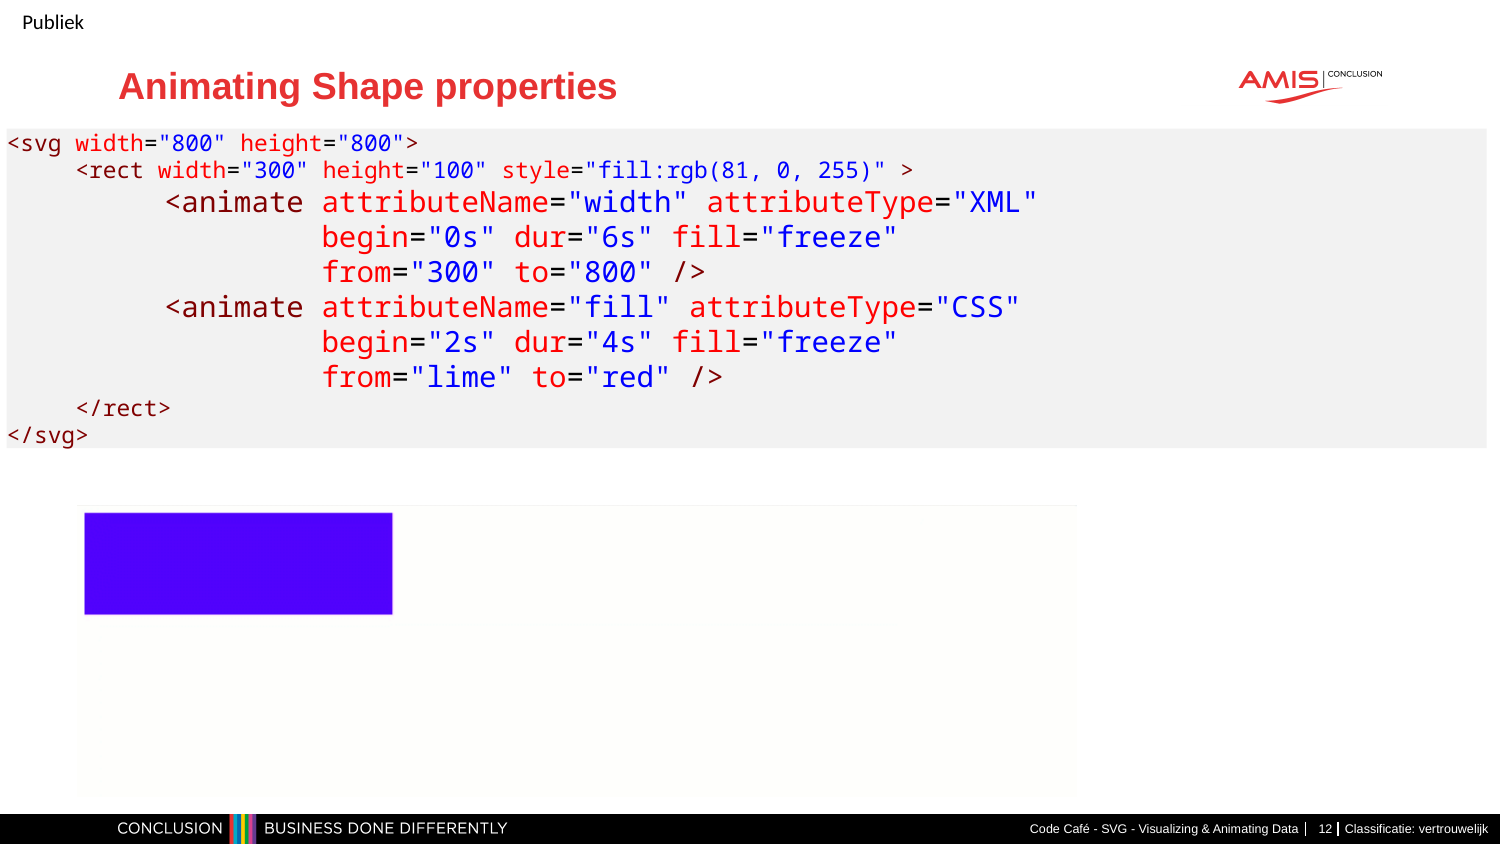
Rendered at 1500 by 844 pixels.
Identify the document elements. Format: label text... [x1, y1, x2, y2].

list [77, 505, 1078, 797]
title Animating Shape properties [118, 47, 1205, 128]
picture [239, 814, 1500, 844]
text_box <svg width="800" height="800"> <rect width="300" height="100" style="fill:rgb(81, 0, 255)" > <animate attributeName="width" attributeType="XML" begin="0s" dur="6s" fill="freeze" from="300" to="800" /> <animate attributeName="fill" attributeType="CSS" begin="2s" dur="4s" fill="freeze" from="lime" to="red" /> </rect> </svg> [6, 128, 1487, 449]
slide_number 12 [1309, 820, 1333, 839]
picture [0, 814, 236, 844]
picture [1205, 59, 1388, 106]
footer Code Café - SVG - Visualizing & Animating Data [814, 820, 1299, 839]
